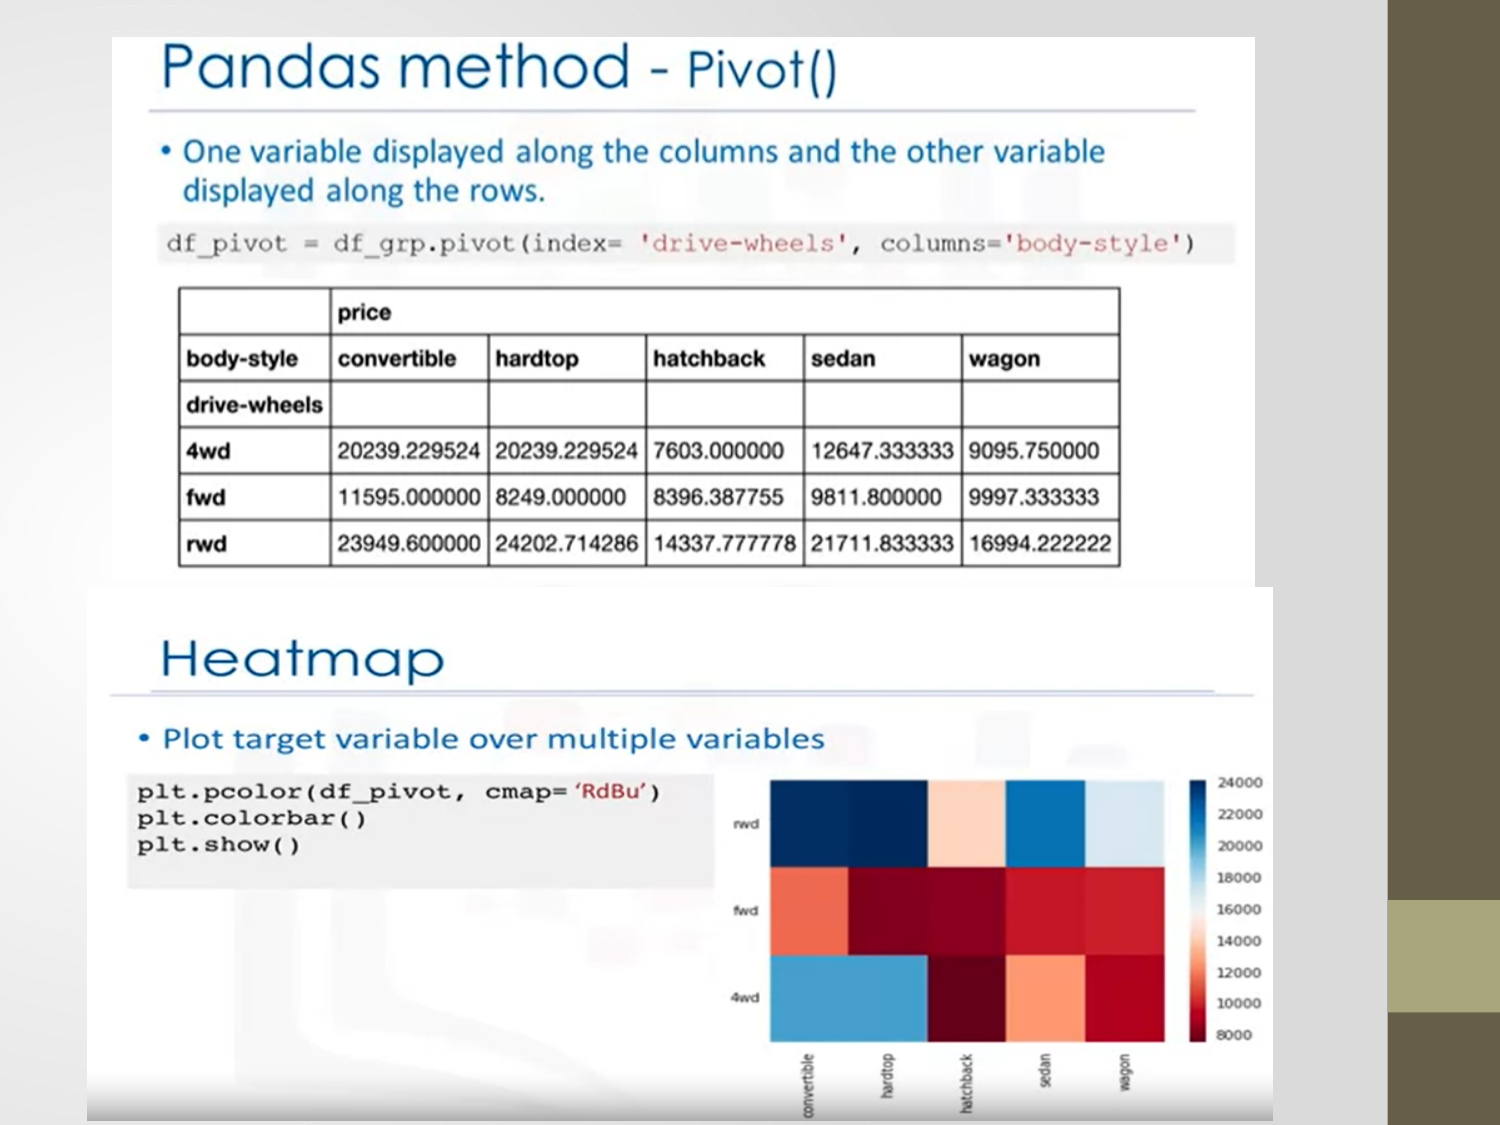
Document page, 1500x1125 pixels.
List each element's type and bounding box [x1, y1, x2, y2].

picture [86, 586, 1274, 1122]
list [111, 36, 1256, 580]
